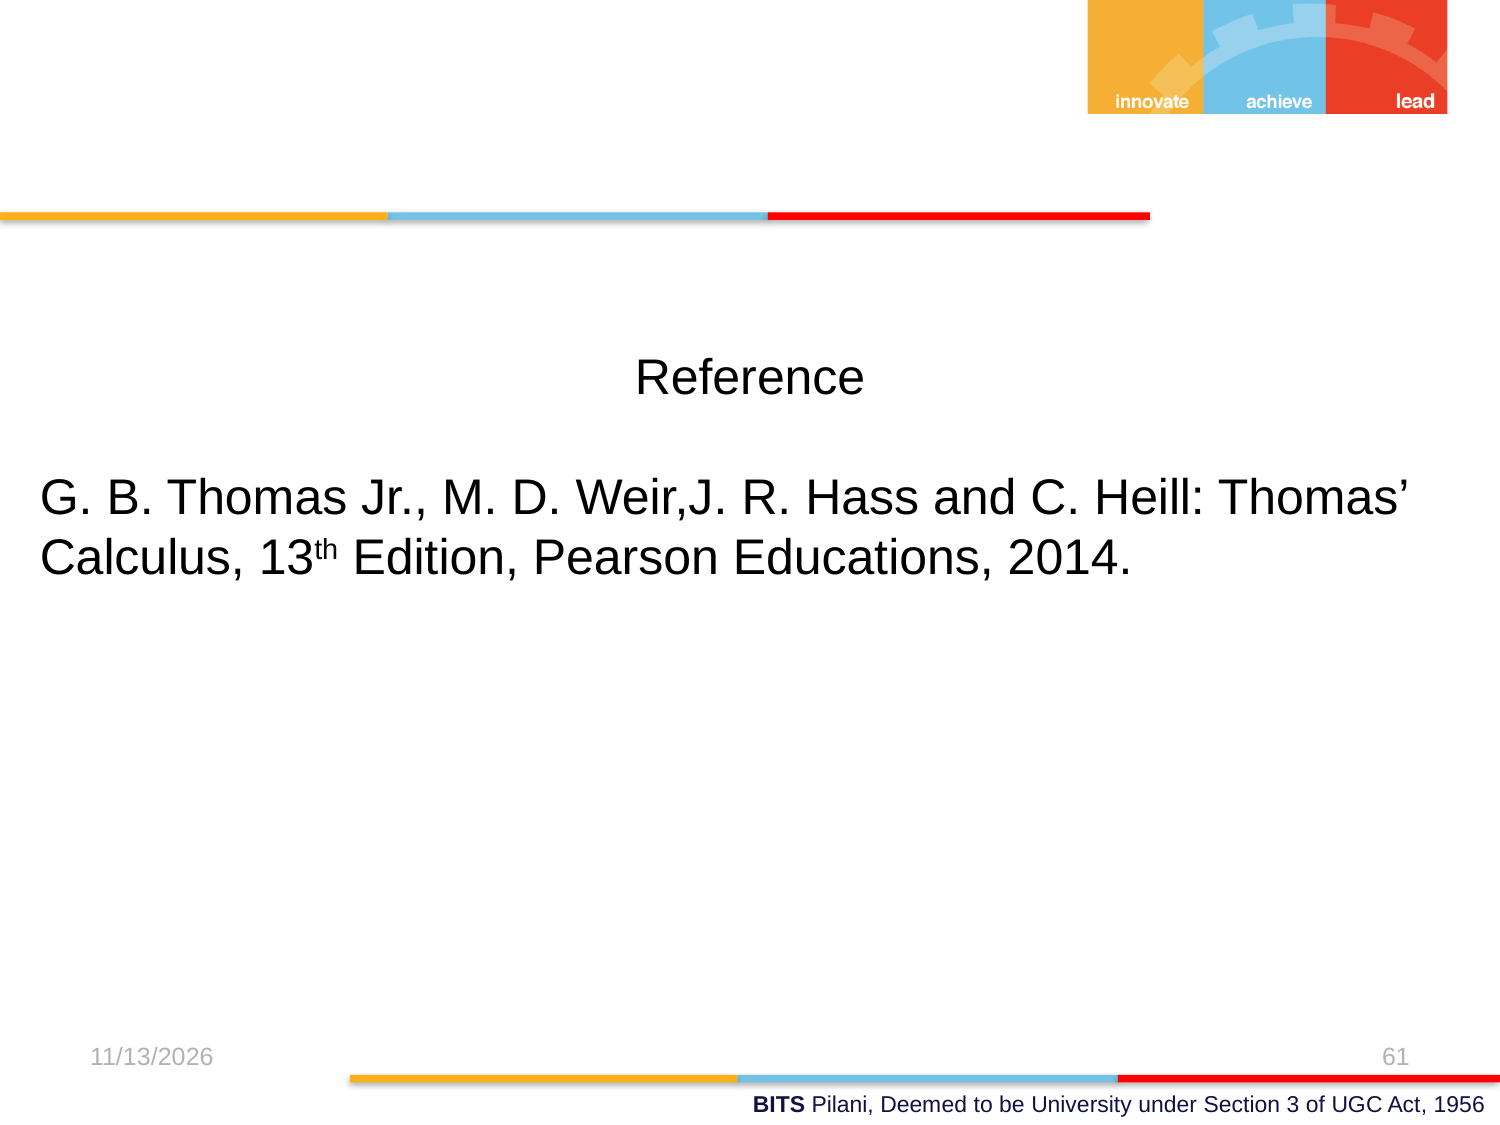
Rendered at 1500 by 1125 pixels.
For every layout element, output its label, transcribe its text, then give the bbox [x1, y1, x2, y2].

slide_number 29/Oct/17 [75, 1025, 425, 1085]
slide_number 61 [1074, 1025, 1425, 1085]
picture [1087, 0, 1448, 114]
text_box Reference G. B. Thomas Jr., M. D. Weir,J. R. Hass and C. Heill: Thomas’ Calculus, 13th Edition, Pearson Educations, 2014. [24, 337, 1475, 713]
